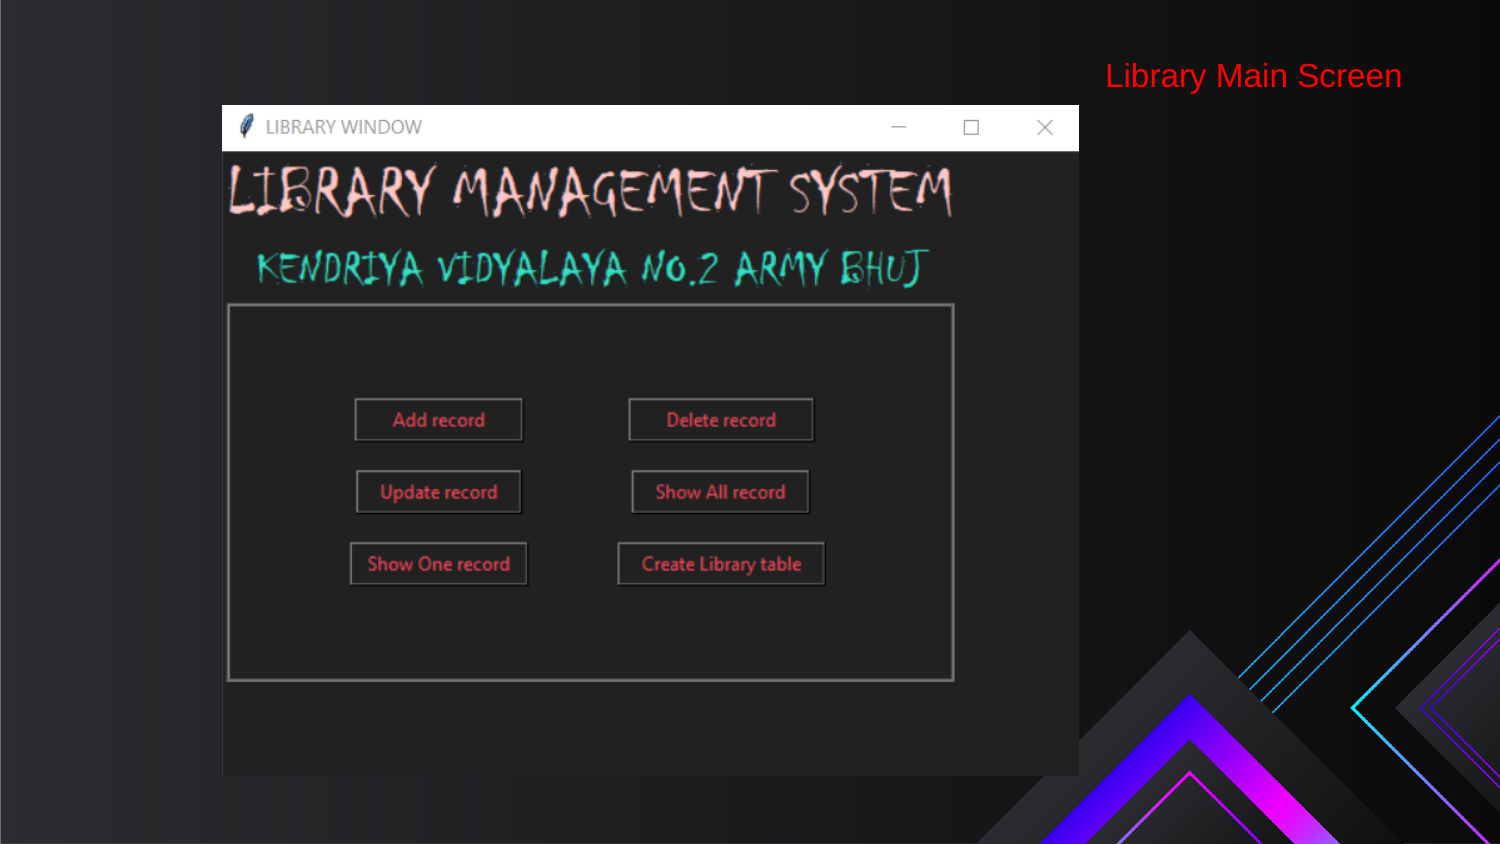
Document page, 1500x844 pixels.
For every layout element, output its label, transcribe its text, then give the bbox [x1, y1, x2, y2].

picture [0, 0, 1500, 844]
text_box Library Main Screen [1078, 46, 1418, 102]
